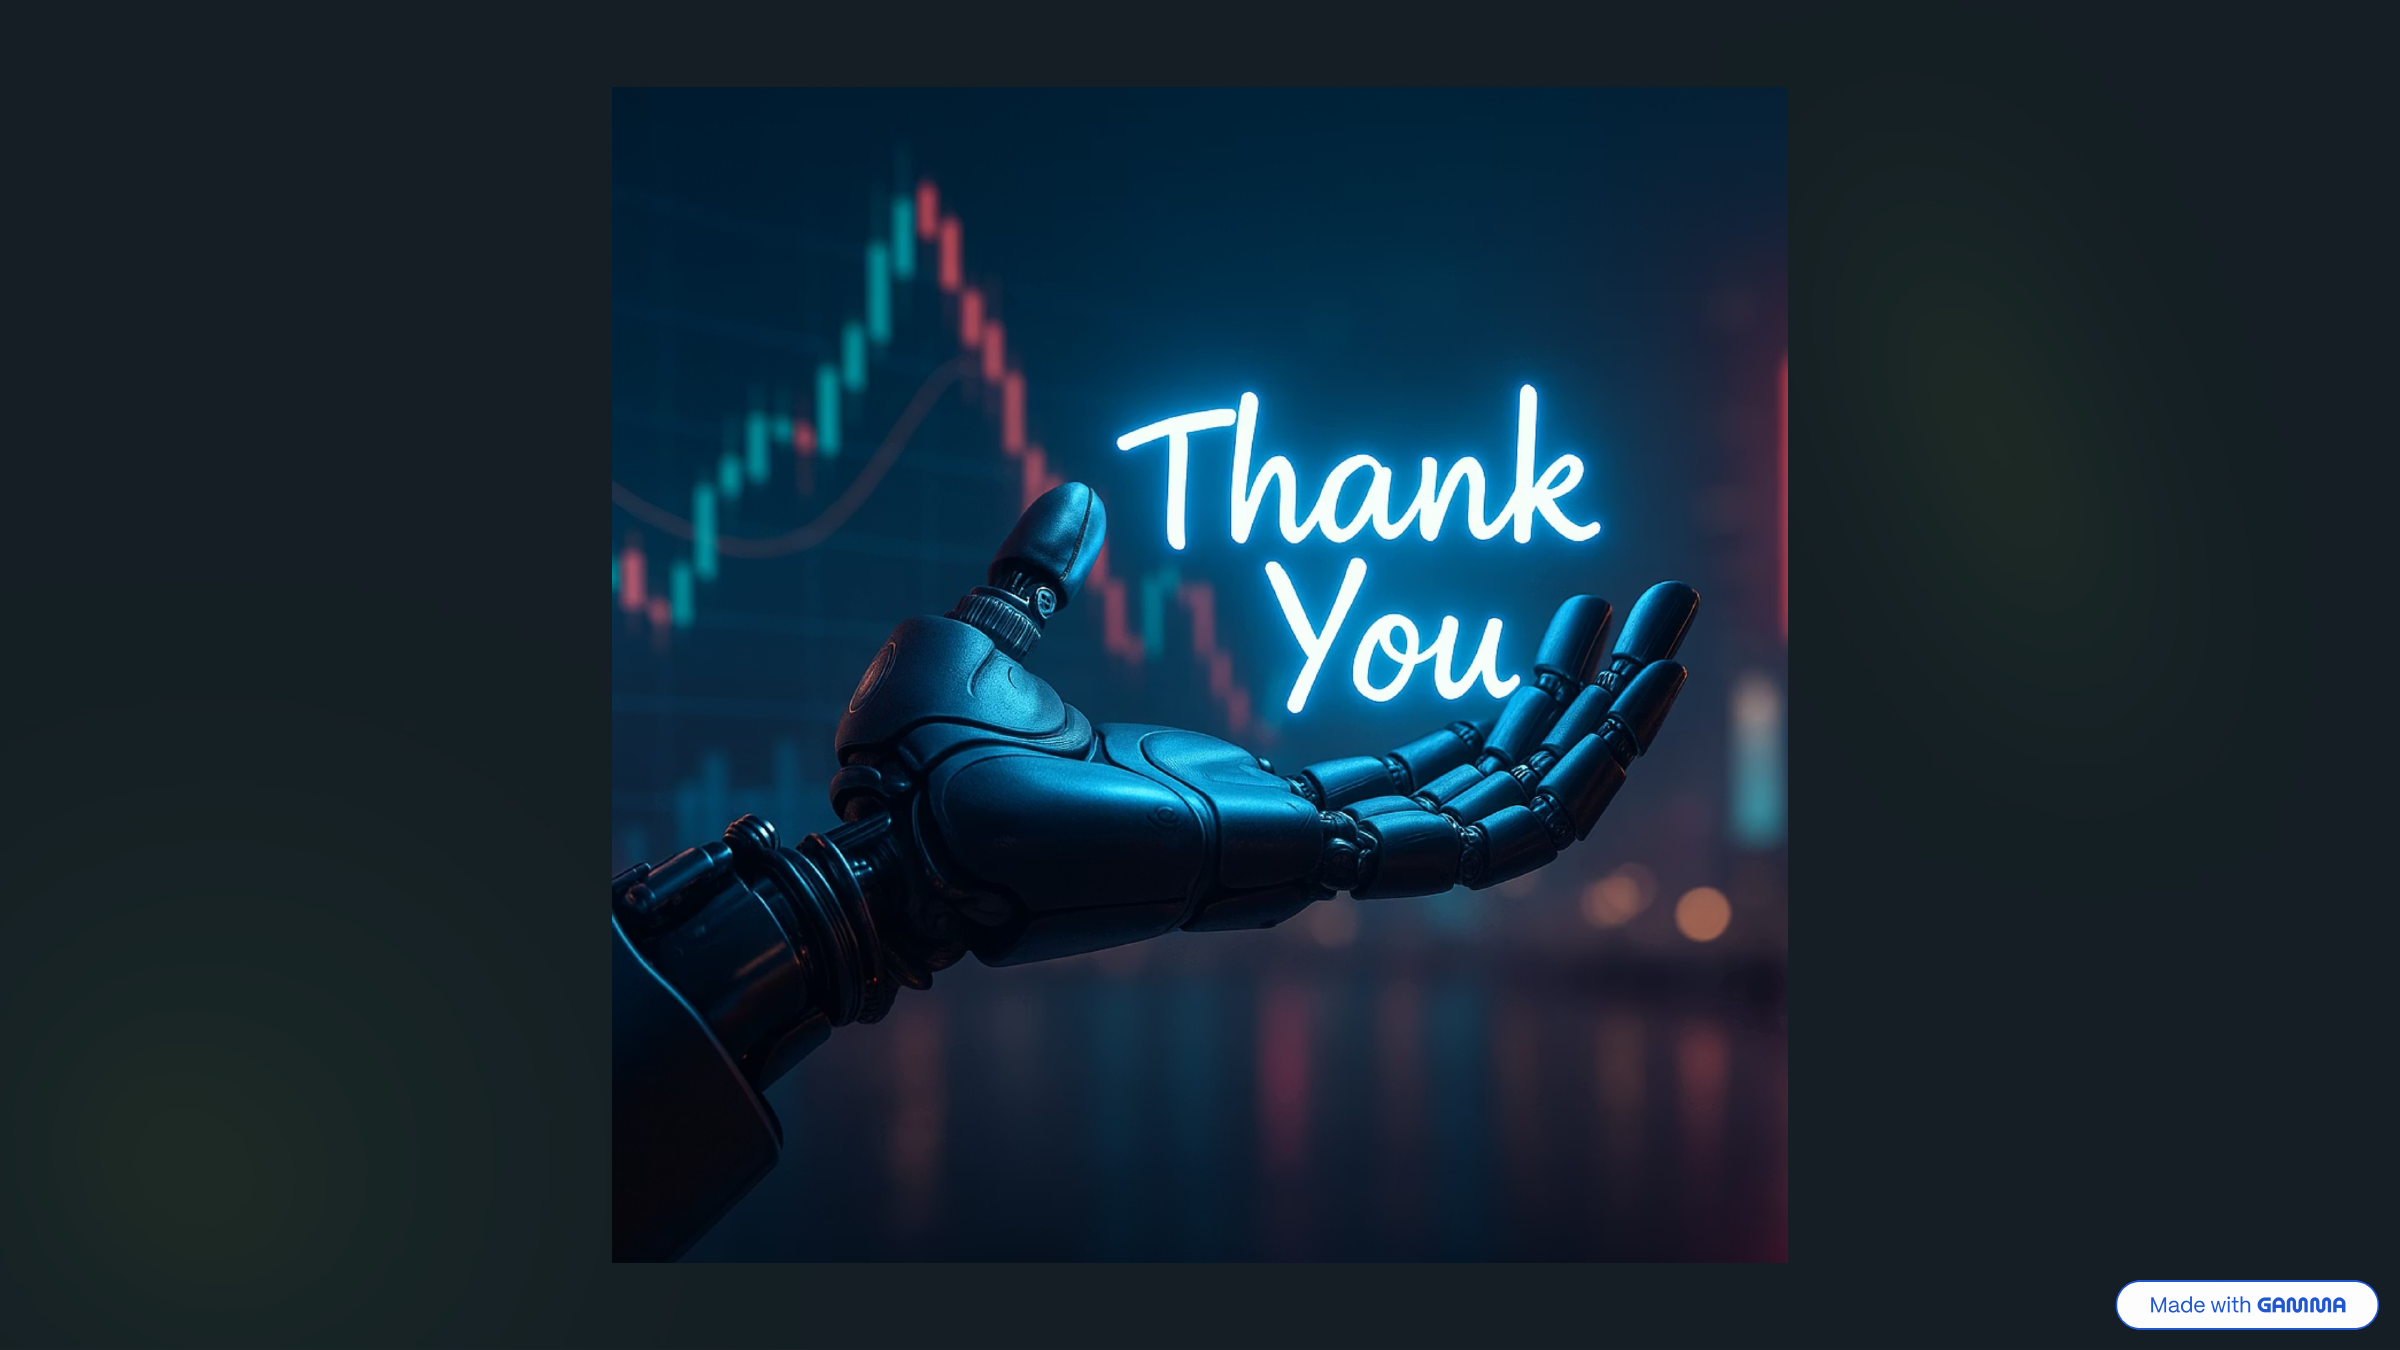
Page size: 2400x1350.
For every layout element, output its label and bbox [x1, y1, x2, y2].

picture [612, 87, 1788, 1263]
picture [2106, 1271, 2389, 1339]
picture [643, 963, 652, 971]
